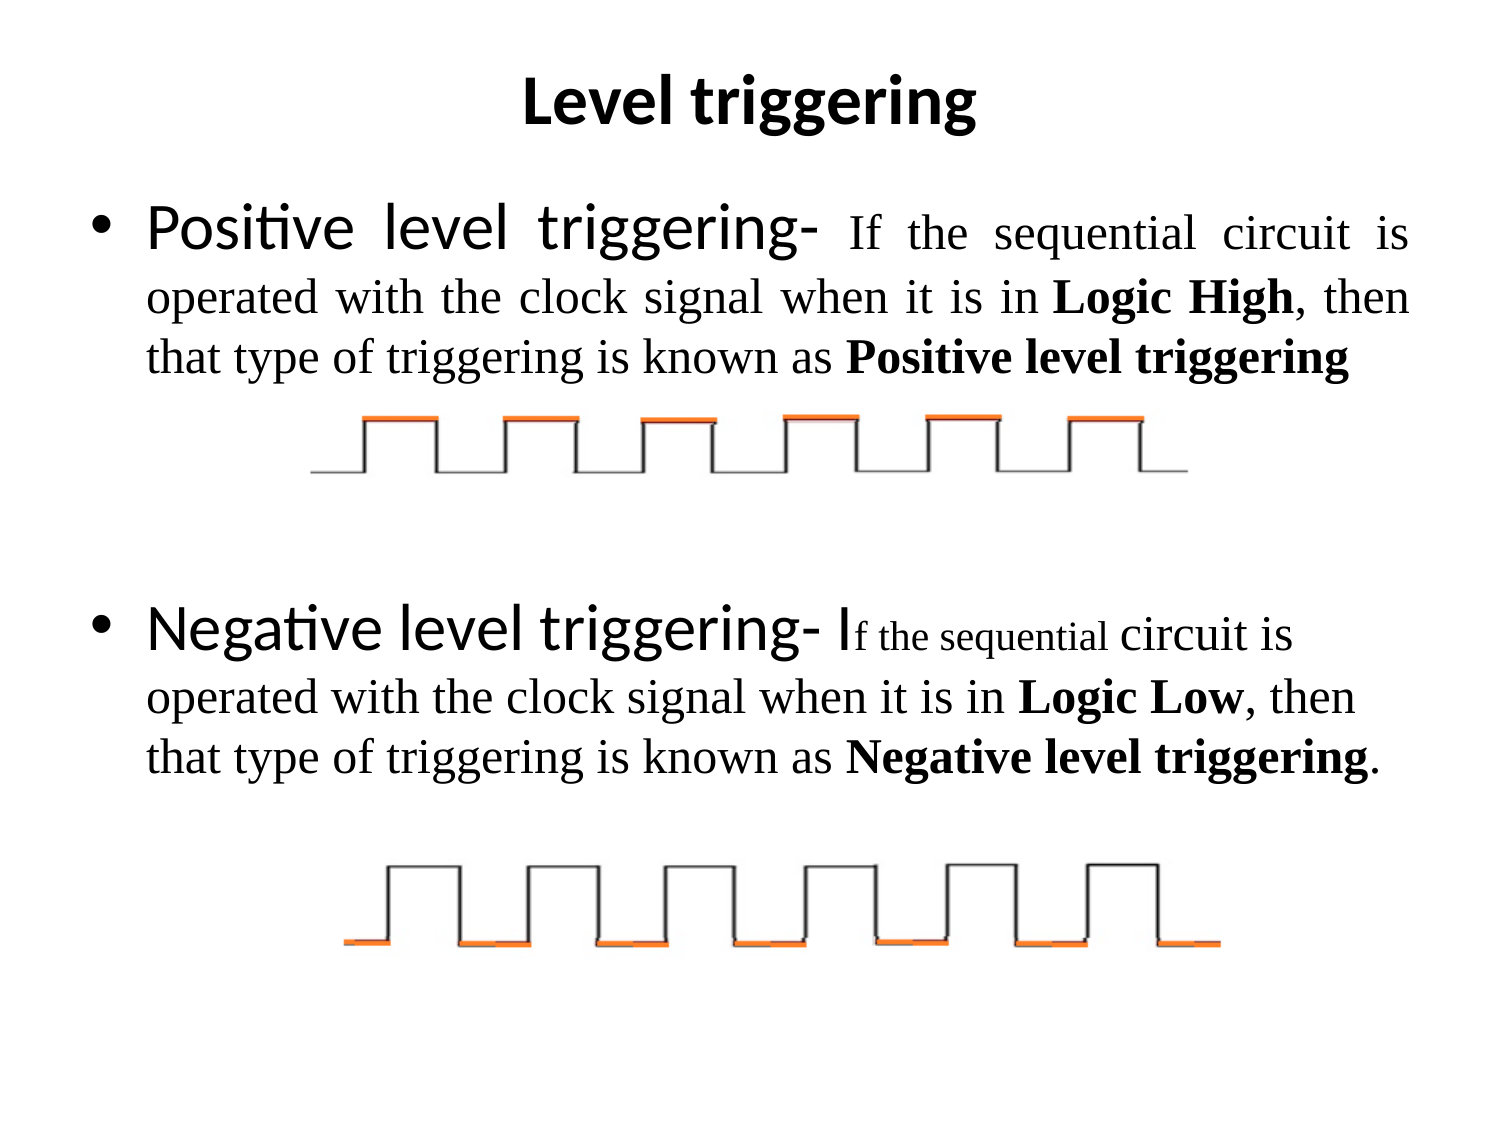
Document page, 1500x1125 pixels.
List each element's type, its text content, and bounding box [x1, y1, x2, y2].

picture [316, 831, 1243, 976]
title Level triggering [75, 45, 1425, 175]
list Positive level triggering- If the sequential circuit is operated with the clock signal when it is in Logic High, then that type of triggering is known as Positive level triggering Negative level triggering- If the sequential circuit is operated with the clock signal when it is in Logic Low, then that type of triggering is known as Negative level triggering. [75, 175, 1425, 1005]
picture [281, 386, 1232, 511]
